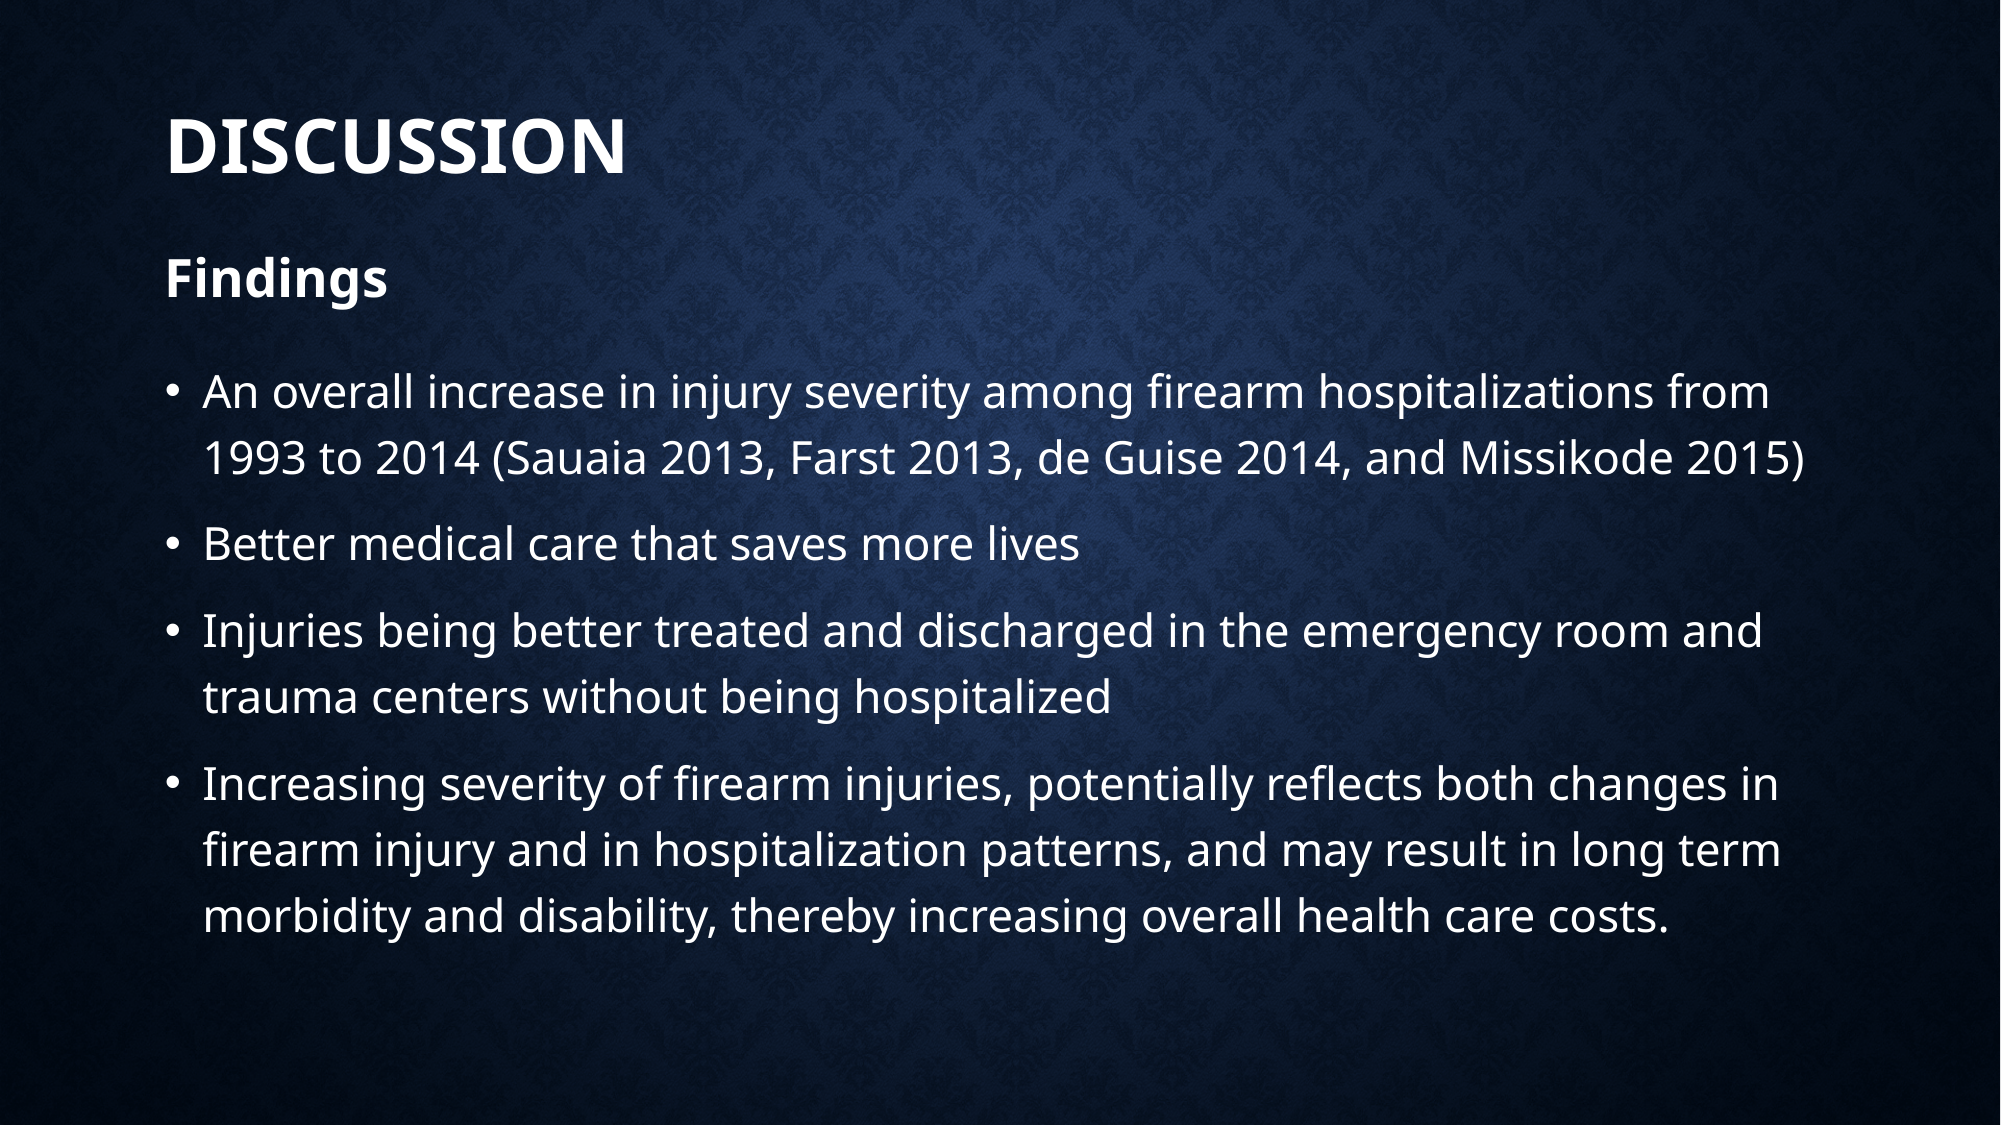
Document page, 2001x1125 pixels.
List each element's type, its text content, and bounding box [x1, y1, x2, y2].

title Discussion Findings [149, 99, 1849, 318]
list An overall increase in injury severity among firearm hospitalizations from 1993 to 2014 (Sauaia 2013, Farst 2013, de Guise 2014, and Missikode 2015) Better medical care that saves more lives Injuries being better treated and discharged in the emergency room and trauma centers without being hospitalized Increasing severity of firearm injuries, potentially reflects both changes in firearm injury and in hospitalization patterns, and may result in long term morbidity and disability, thereby increasing overall health care costs. [149, 343, 1849, 950]
